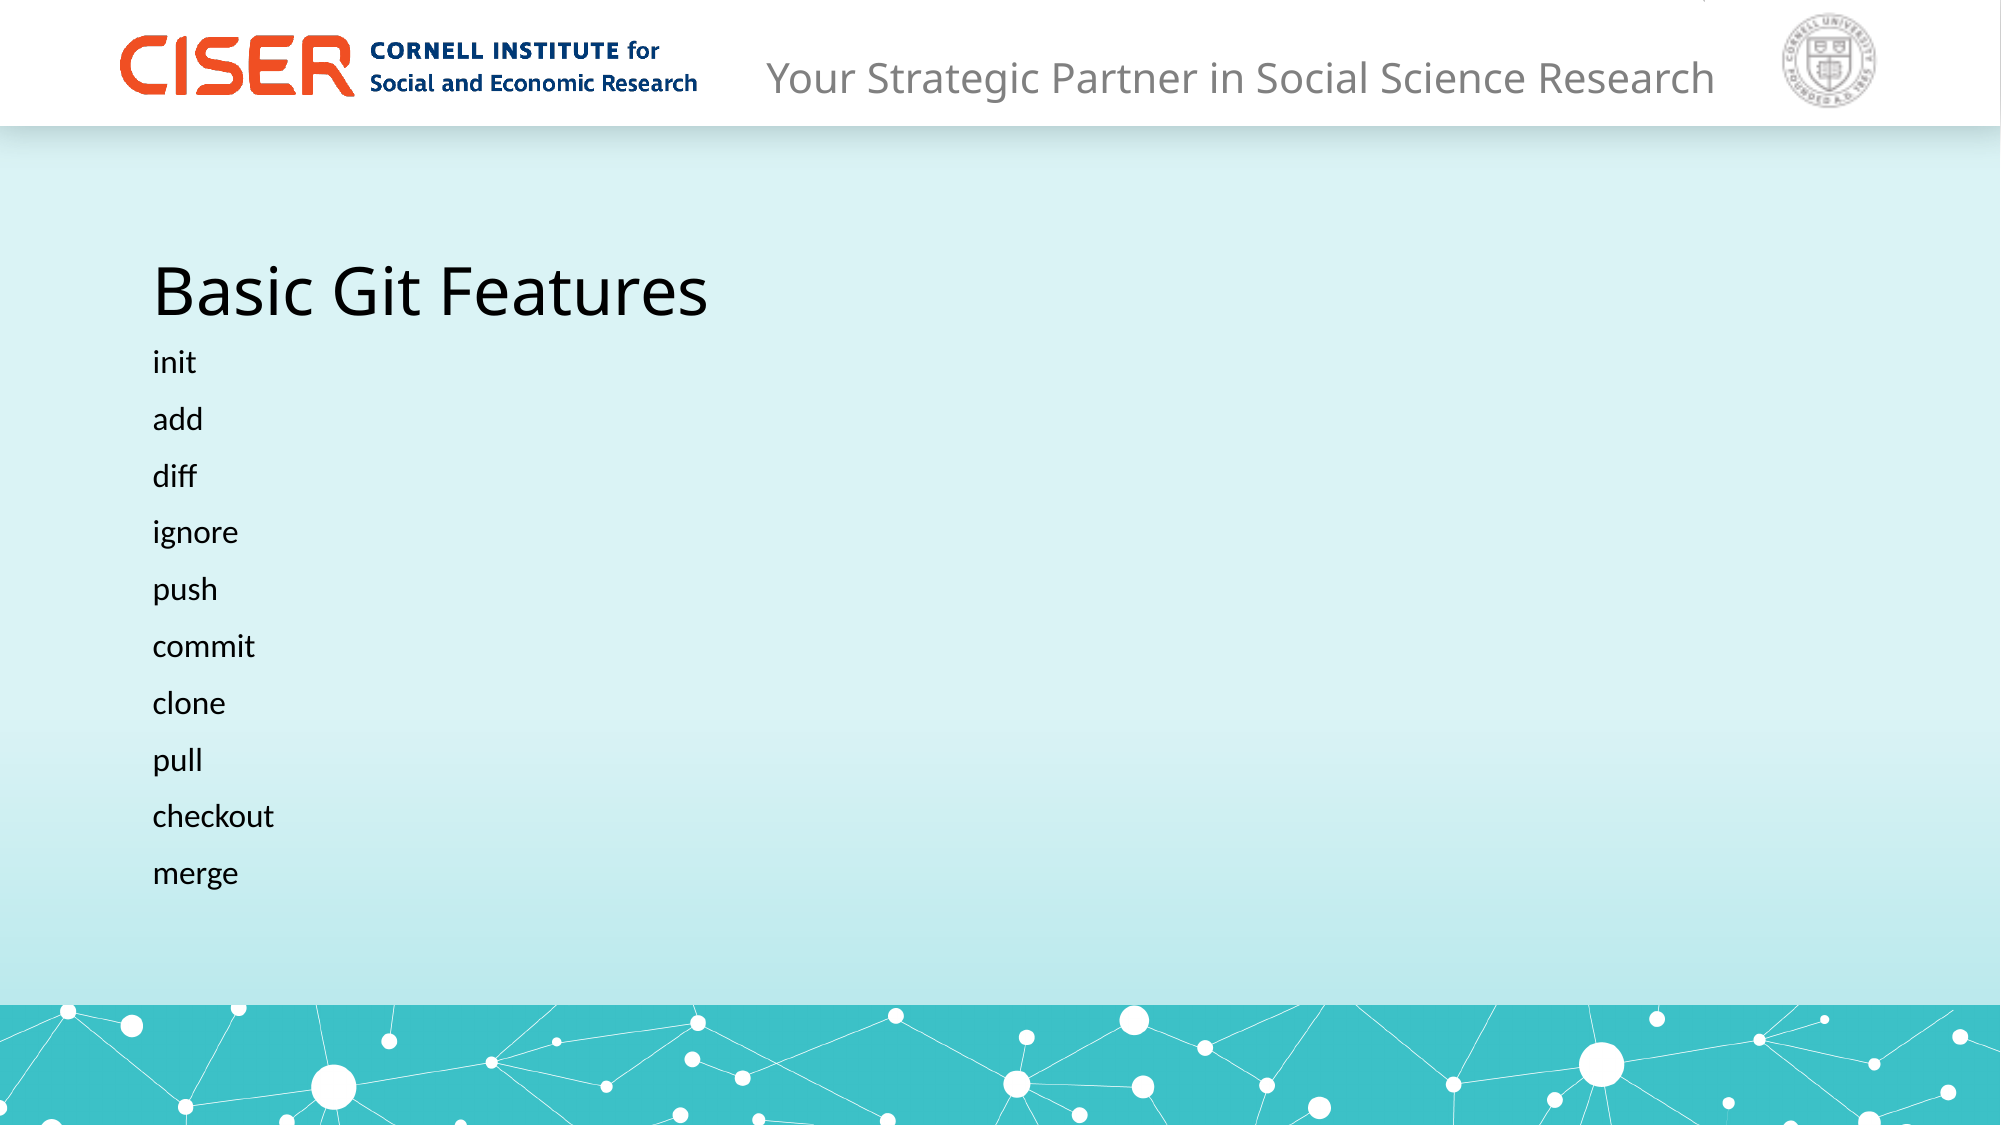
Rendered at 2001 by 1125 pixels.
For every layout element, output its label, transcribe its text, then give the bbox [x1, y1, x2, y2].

text_box [0, 125, 2000, 1005]
picture [53, 0, 763, 125]
title Basic Git Features [137, 75, 783, 337]
list init add diff ignore push commit clone pull checkout merge [137, 337, 783, 963]
picture [0, 1005, 2000, 1125]
